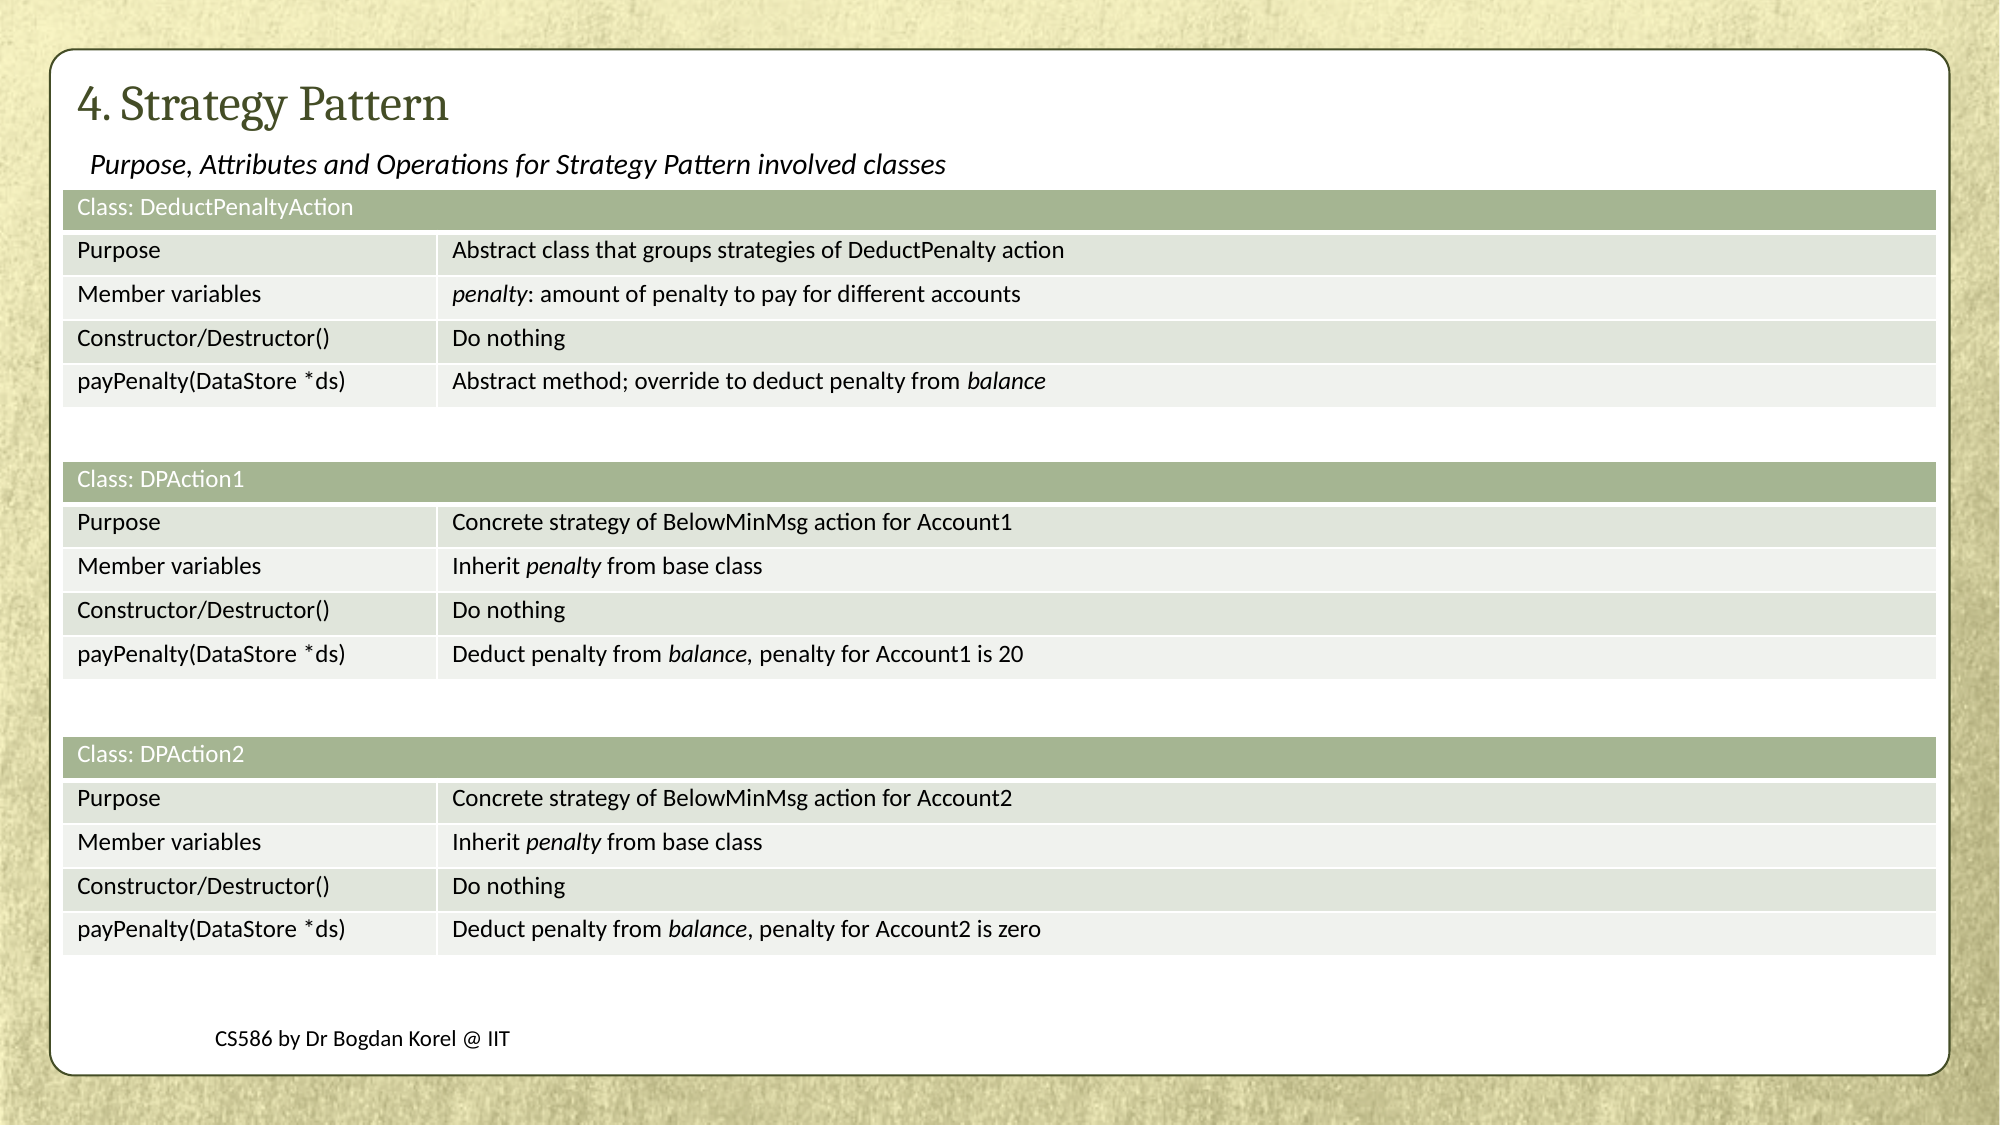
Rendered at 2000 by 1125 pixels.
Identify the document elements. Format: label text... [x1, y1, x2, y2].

table_cell Abstract class that groups strategies of DeductPenalty action [438, 235, 1936, 275]
table_cell payPenalty(DataStore *ds) [63, 365, 436, 407]
table_cell Inherit penalty from base class [438, 549, 1936, 591]
table_cell Constructor/Destructor() [63, 593, 436, 635]
table_cell Inherit penalty from base class [438, 825, 1936, 867]
table_cell Concrete strategy of BelowMinMsg action for Account2 [438, 783, 1936, 823]
table_cell penalty: amount of penalty to pay for different accounts [438, 277, 1936, 319]
table_cell Do nothing [438, 869, 1936, 911]
table_cell Purpose [63, 235, 436, 275]
table_cell payPenalty(DataStore *ds) [63, 913, 436, 955]
table_header Class: DeductPenaltyAction [63, 190, 1936, 230]
table_header Class: DPAction2 [63, 737, 1936, 778]
table_cell payPenalty(DataStore *ds) [63, 637, 436, 679]
table_cell Deduct penalty from balance, penalty for Account2 is zero [438, 913, 1936, 955]
table_header Class: DPAction1 [63, 462, 1936, 502]
title 4. Strategy Pattern [62, 62, 1662, 142]
table_cell Member variables [63, 277, 436, 319]
footer CS586 by Dr Bogdan Korel @ IIT [199, 1012, 1417, 1063]
table_cell Deduct penalty from balance, penalty for Account1 is 20 [438, 637, 1936, 679]
table_cell Member variables [63, 825, 436, 867]
table_cell Abstract method; override to deduct penalty from balance [438, 365, 1936, 407]
table_cell Member variables [63, 549, 436, 591]
table_cell Constructor/Destructor() [63, 321, 436, 363]
table_cell Purpose [63, 783, 436, 823]
table_cell Do nothing [438, 321, 1936, 363]
table_cell Constructor/Destructor() [63, 869, 436, 911]
list Purpose, Attributes and Operations for Strategy Pattern involved classes [74, 141, 1812, 188]
table_cell Concrete strategy of BelowMinMsg action for Account1 [438, 507, 1936, 547]
table_cell Do nothing [438, 593, 1936, 635]
table_cell Purpose [63, 507, 436, 547]
